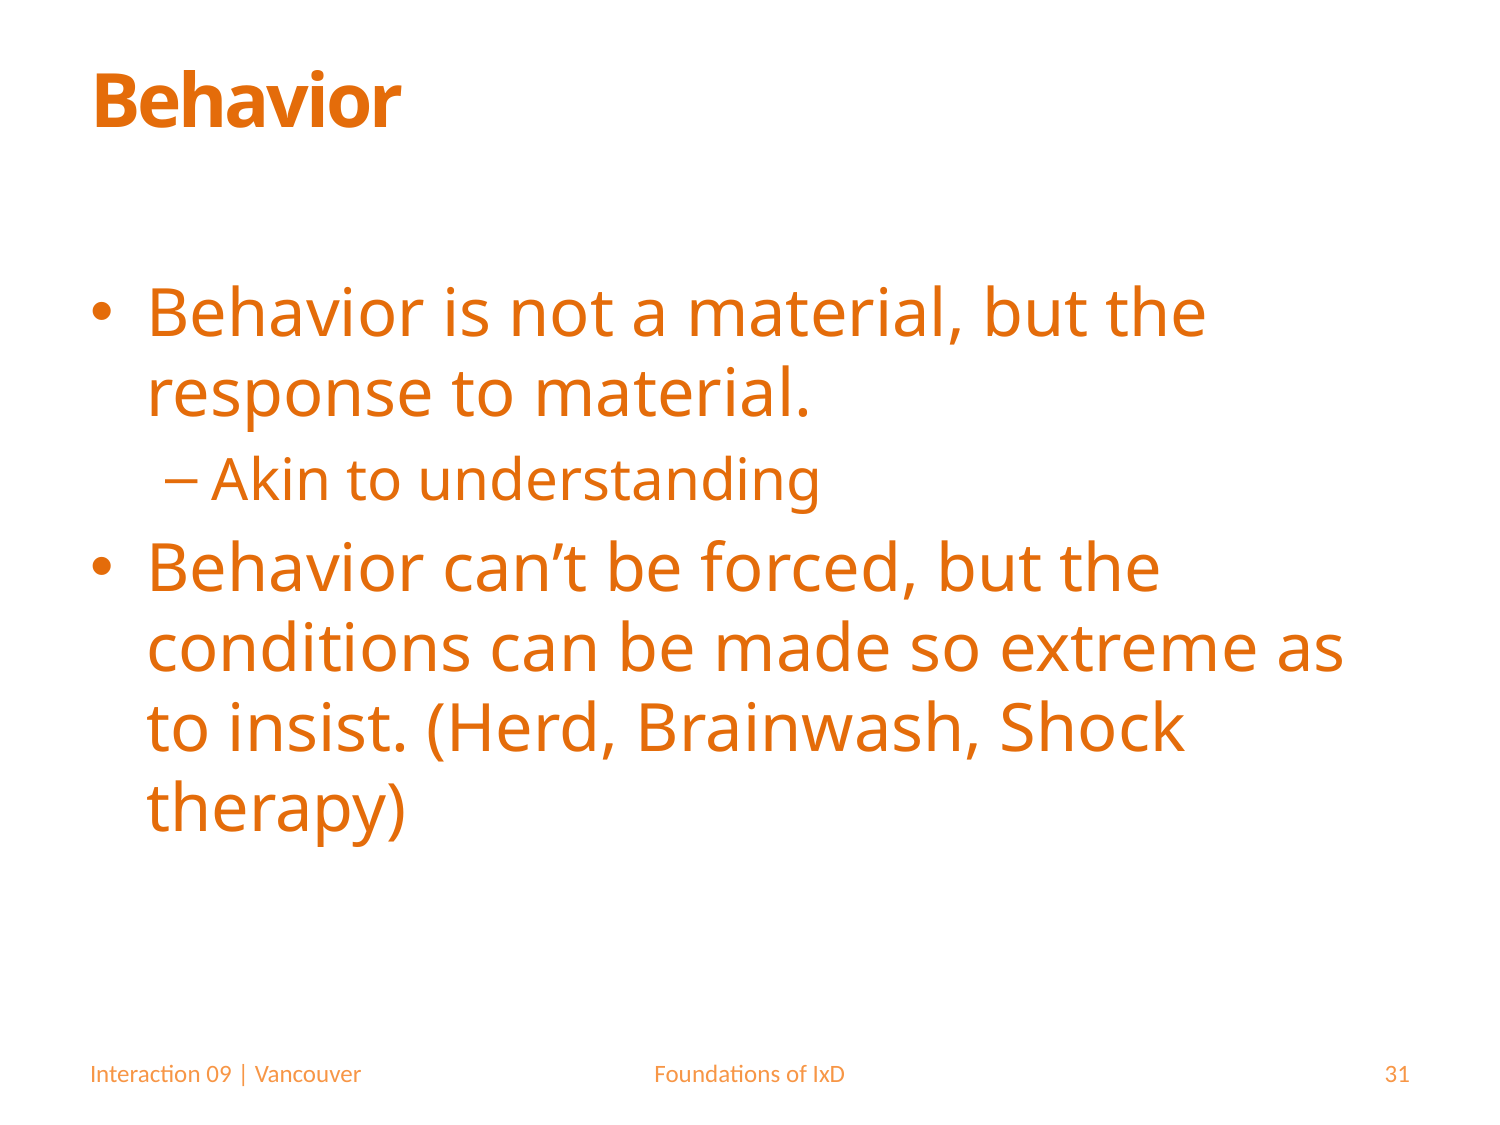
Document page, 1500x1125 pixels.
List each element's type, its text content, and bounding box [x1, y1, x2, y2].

slide_number Interaction 09 | Vancouver [75, 1042, 425, 1103]
title Behavior [75, 45, 1425, 233]
footer Foundations of IxD [512, 1042, 988, 1103]
slide_number 31 [1074, 1042, 1425, 1103]
list Behavior is not a material, but the response to material. Akin to understanding Behavior can’t be forced, but the conditions can be made so extreme as to insist. (Herd, Brainwash, Shock therapy) [75, 262, 1425, 1005]
